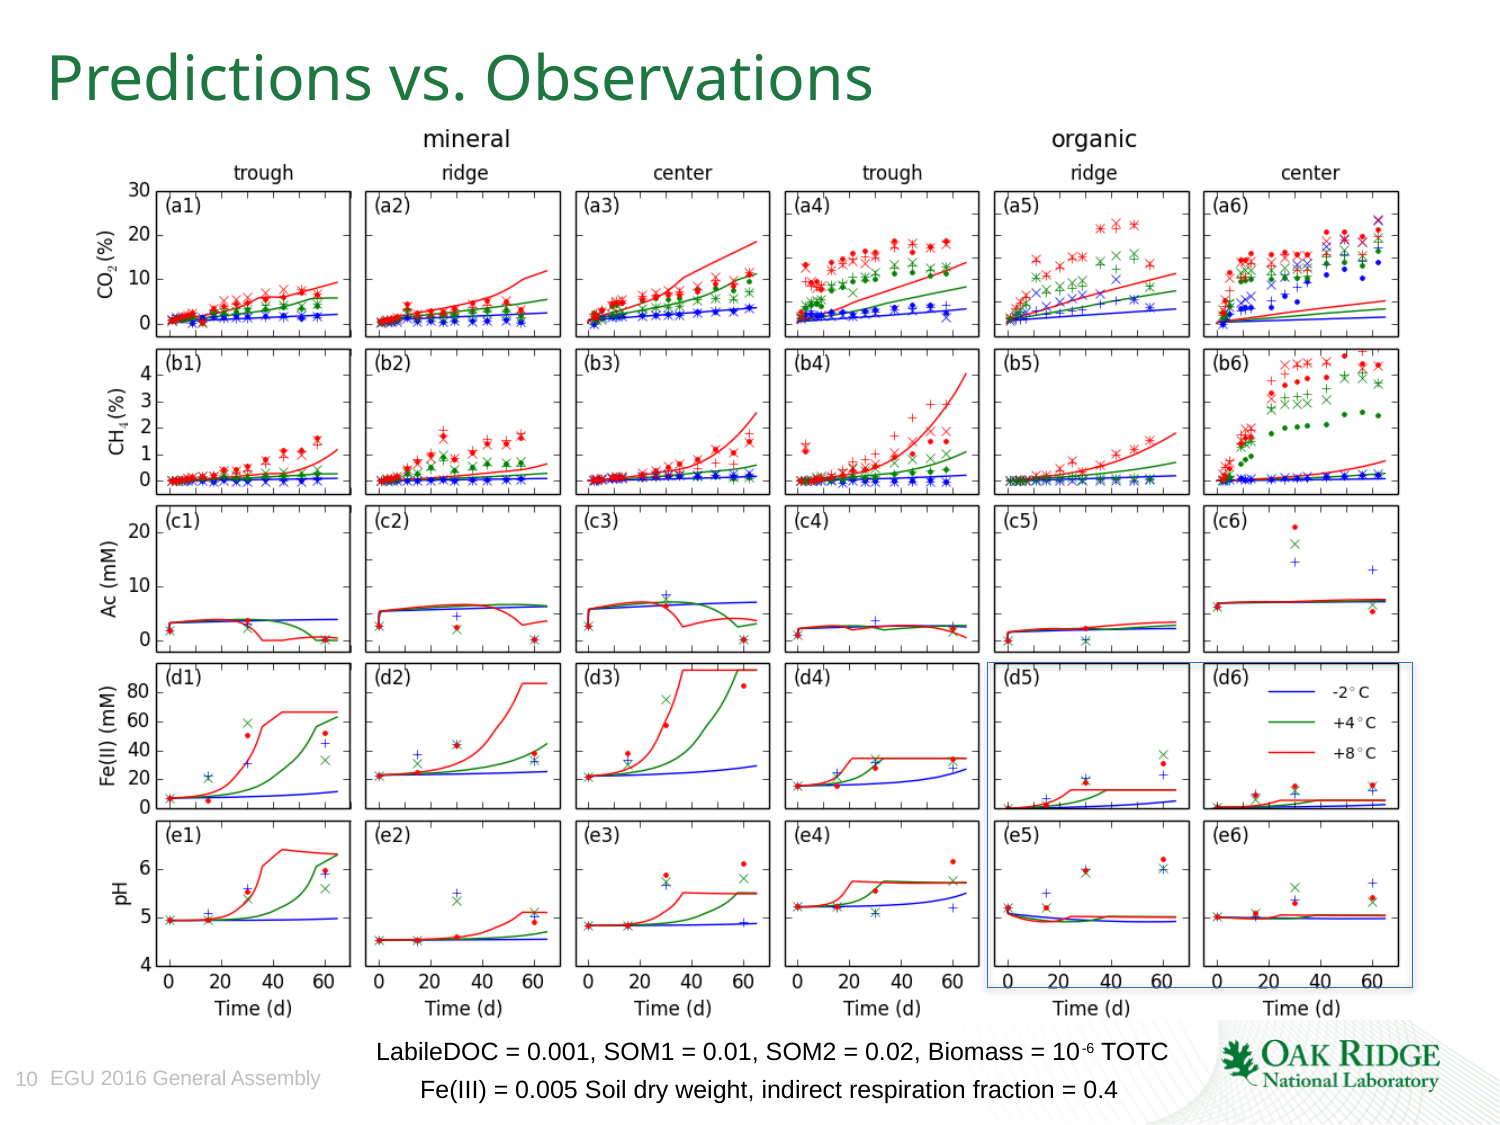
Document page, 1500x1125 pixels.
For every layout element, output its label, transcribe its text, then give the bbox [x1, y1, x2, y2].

text_box Fe(III) = 0.005 Soil dry weight, indirect respiration fraction = 0.4 [405, 1069, 1135, 1112]
picture [74, 119, 1500, 1125]
text_box LabileDOC = 0.001, SOM1 = 0.01, SOM2 = 0.02, Biomass = 10-6 TOTC [361, 1032, 1184, 1074]
title Predictions vs. Observations [31, 41, 1449, 124]
